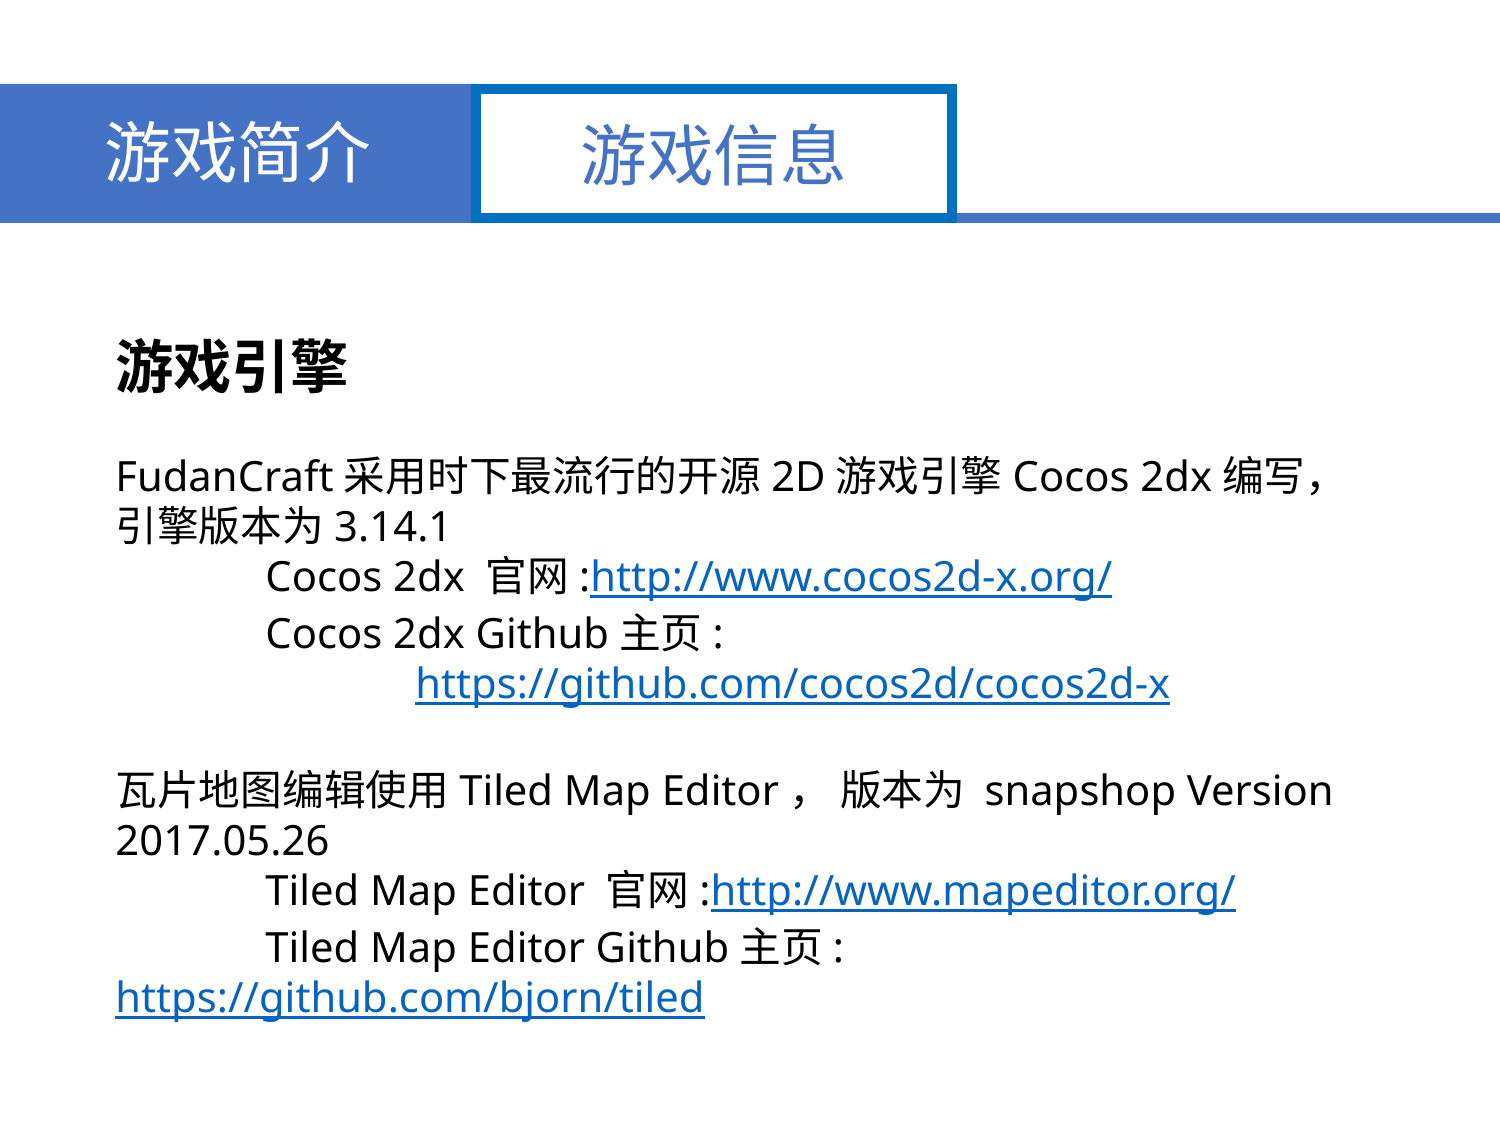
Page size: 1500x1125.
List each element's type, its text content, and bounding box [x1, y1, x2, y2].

text_box 游戏引擎 FudanCraft采用时下最流行的开源2D游戏引擎Cocos 2dx编写，引擎版本为3.14.1 Cocos 2dx 官网:http://www.cocos2d-x.org/ Cocos 2dx Github主页: https://github.com/cocos2d/cocos2d-x 瓦片地图编辑使用Tiled Map Editor， 版本为 snapshop Version 2017.05.26 Tiled Map Editor 官网:http://www.mapeditor.org/ Tiled Map Editor Github主页:https://github.com/bjorn/tiled [100, 322, 1400, 1036]
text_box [0, 83, 1500, 218]
